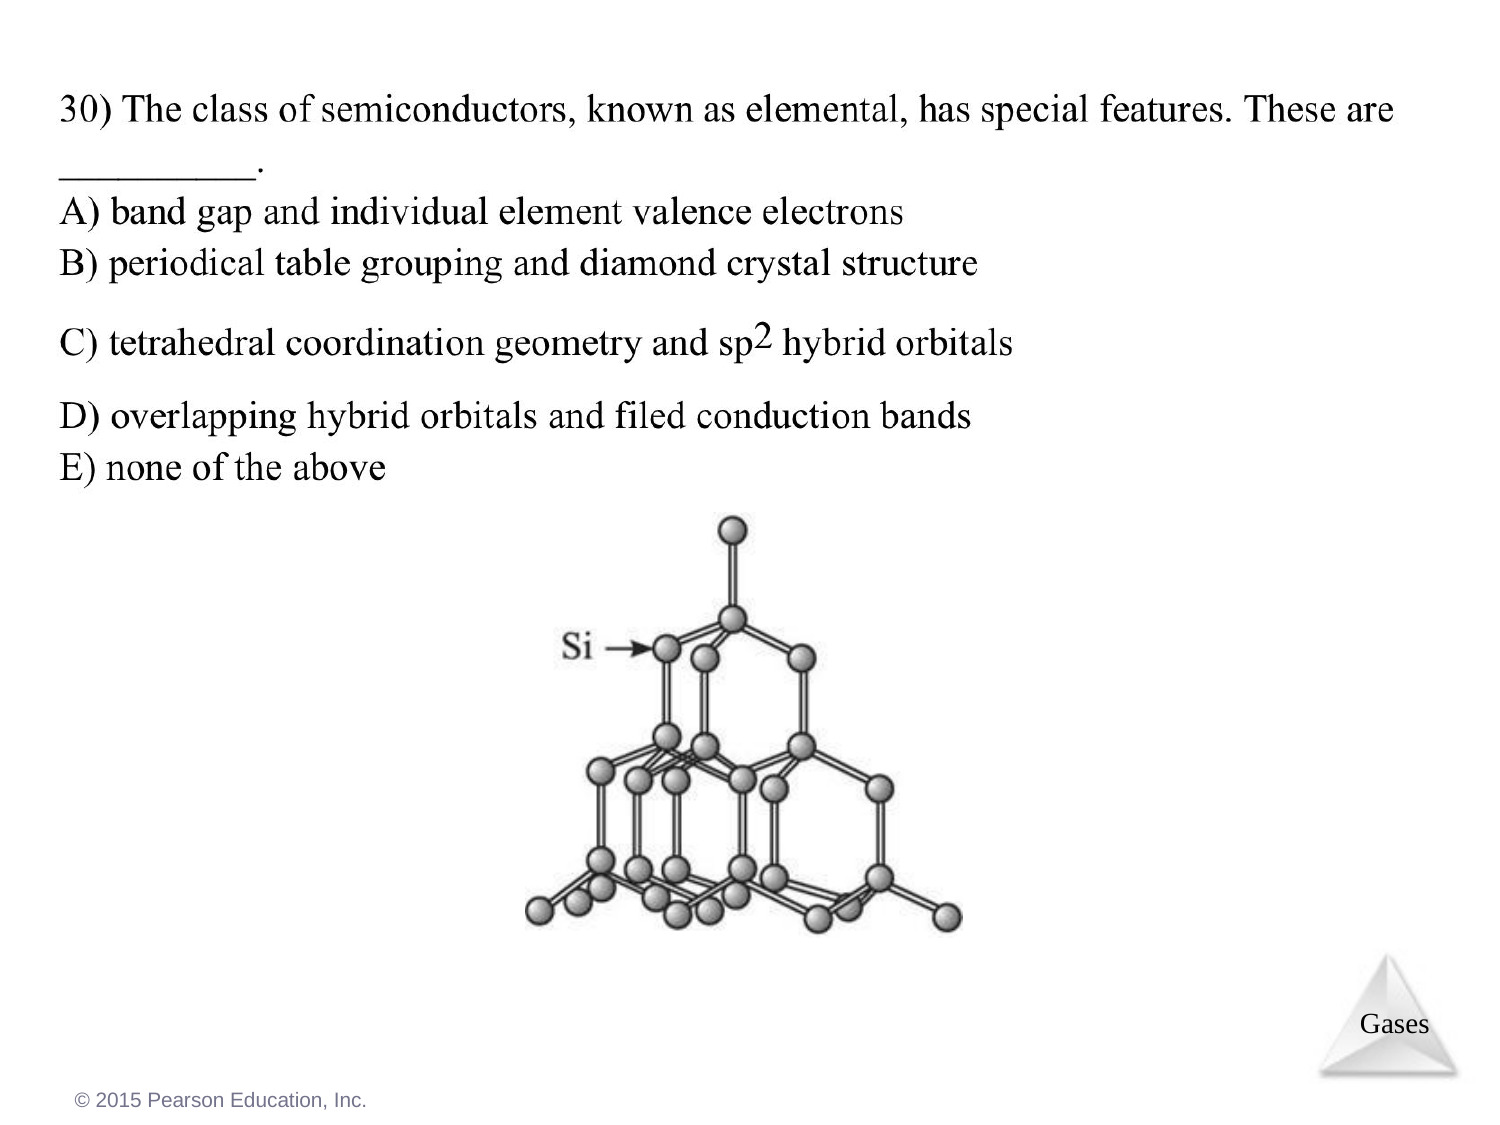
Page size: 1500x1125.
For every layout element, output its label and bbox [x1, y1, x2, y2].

picture [56, 74, 1444, 499]
picture [524, 512, 963, 938]
picture [1275, 899, 1500, 1125]
